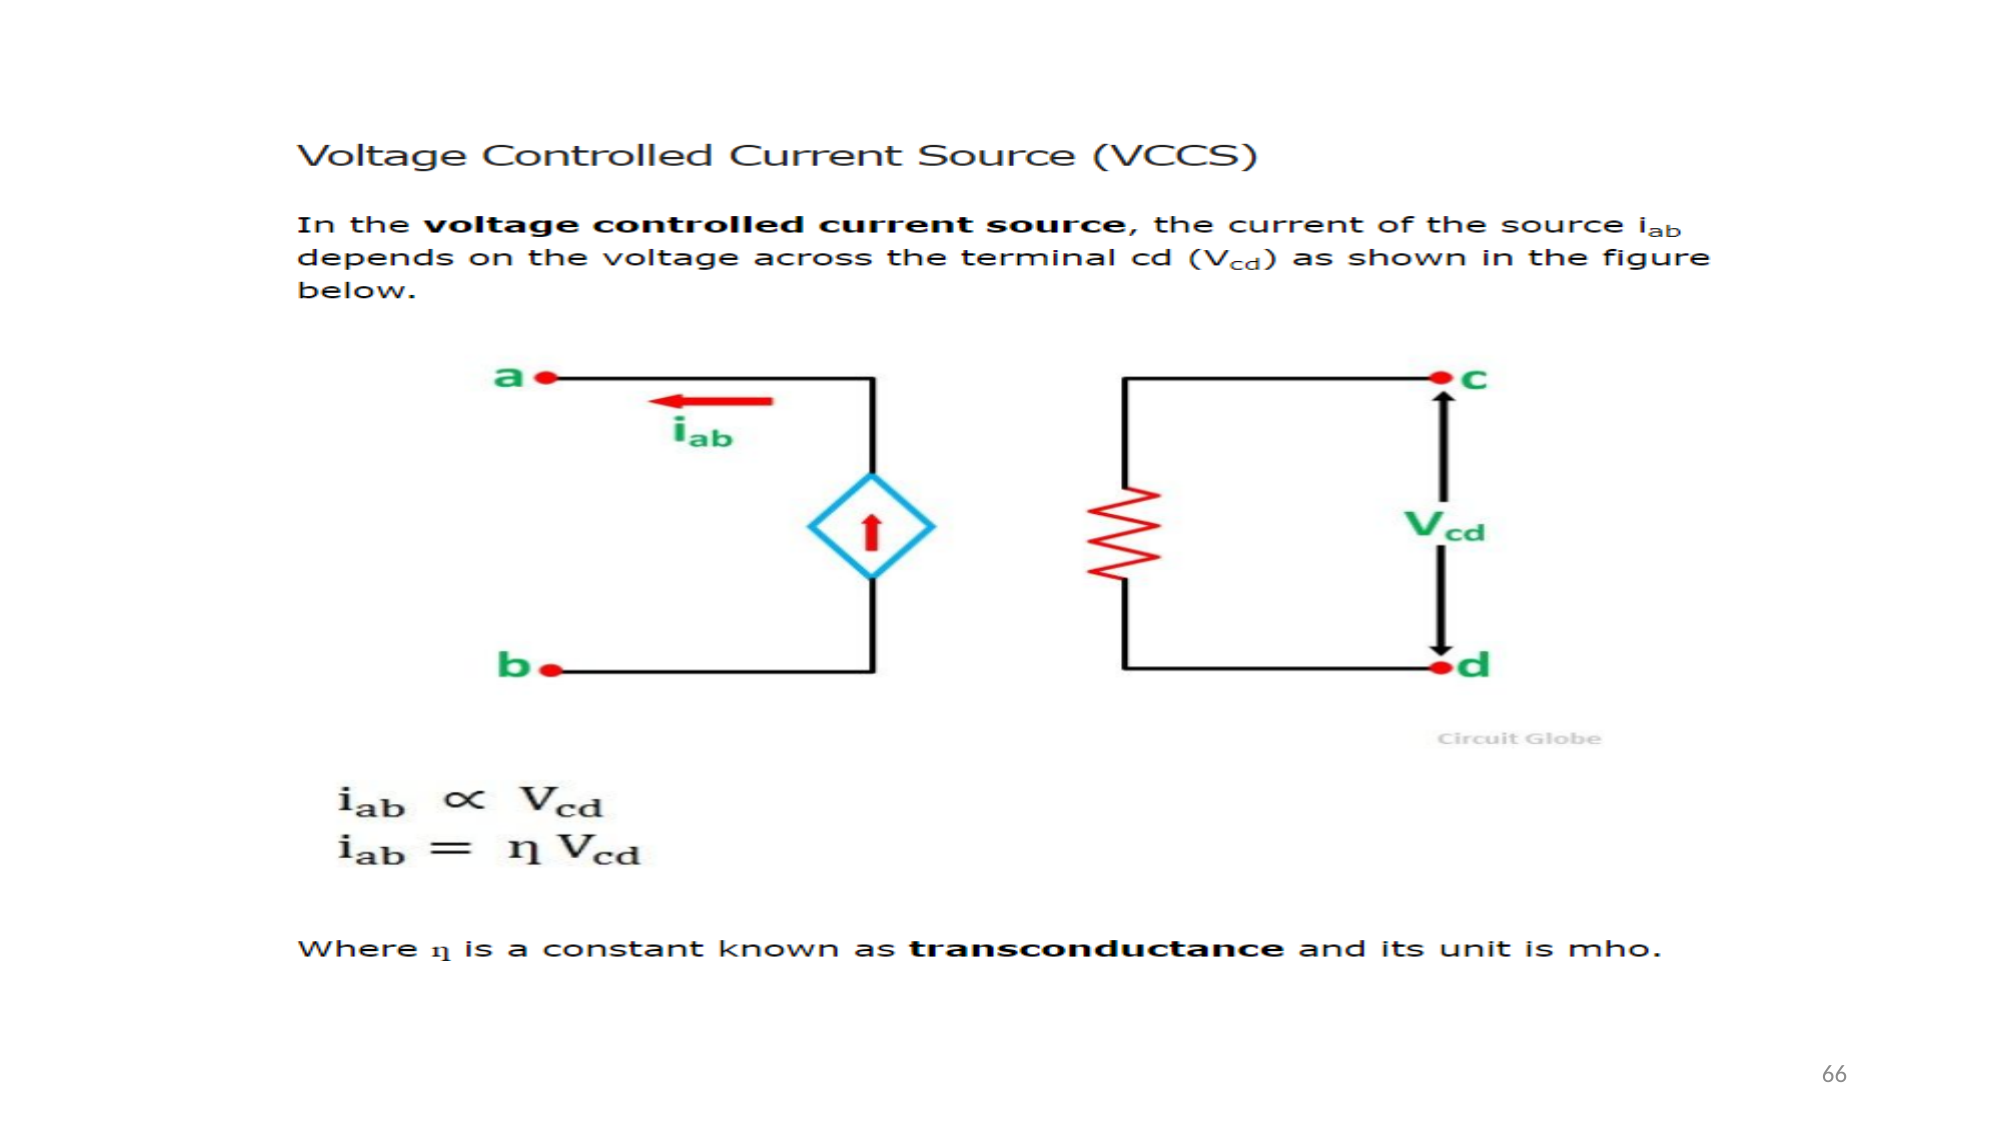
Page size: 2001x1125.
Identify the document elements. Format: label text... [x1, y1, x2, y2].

picture [247, 134, 1787, 984]
slide_number 66 [1412, 1042, 1863, 1103]
